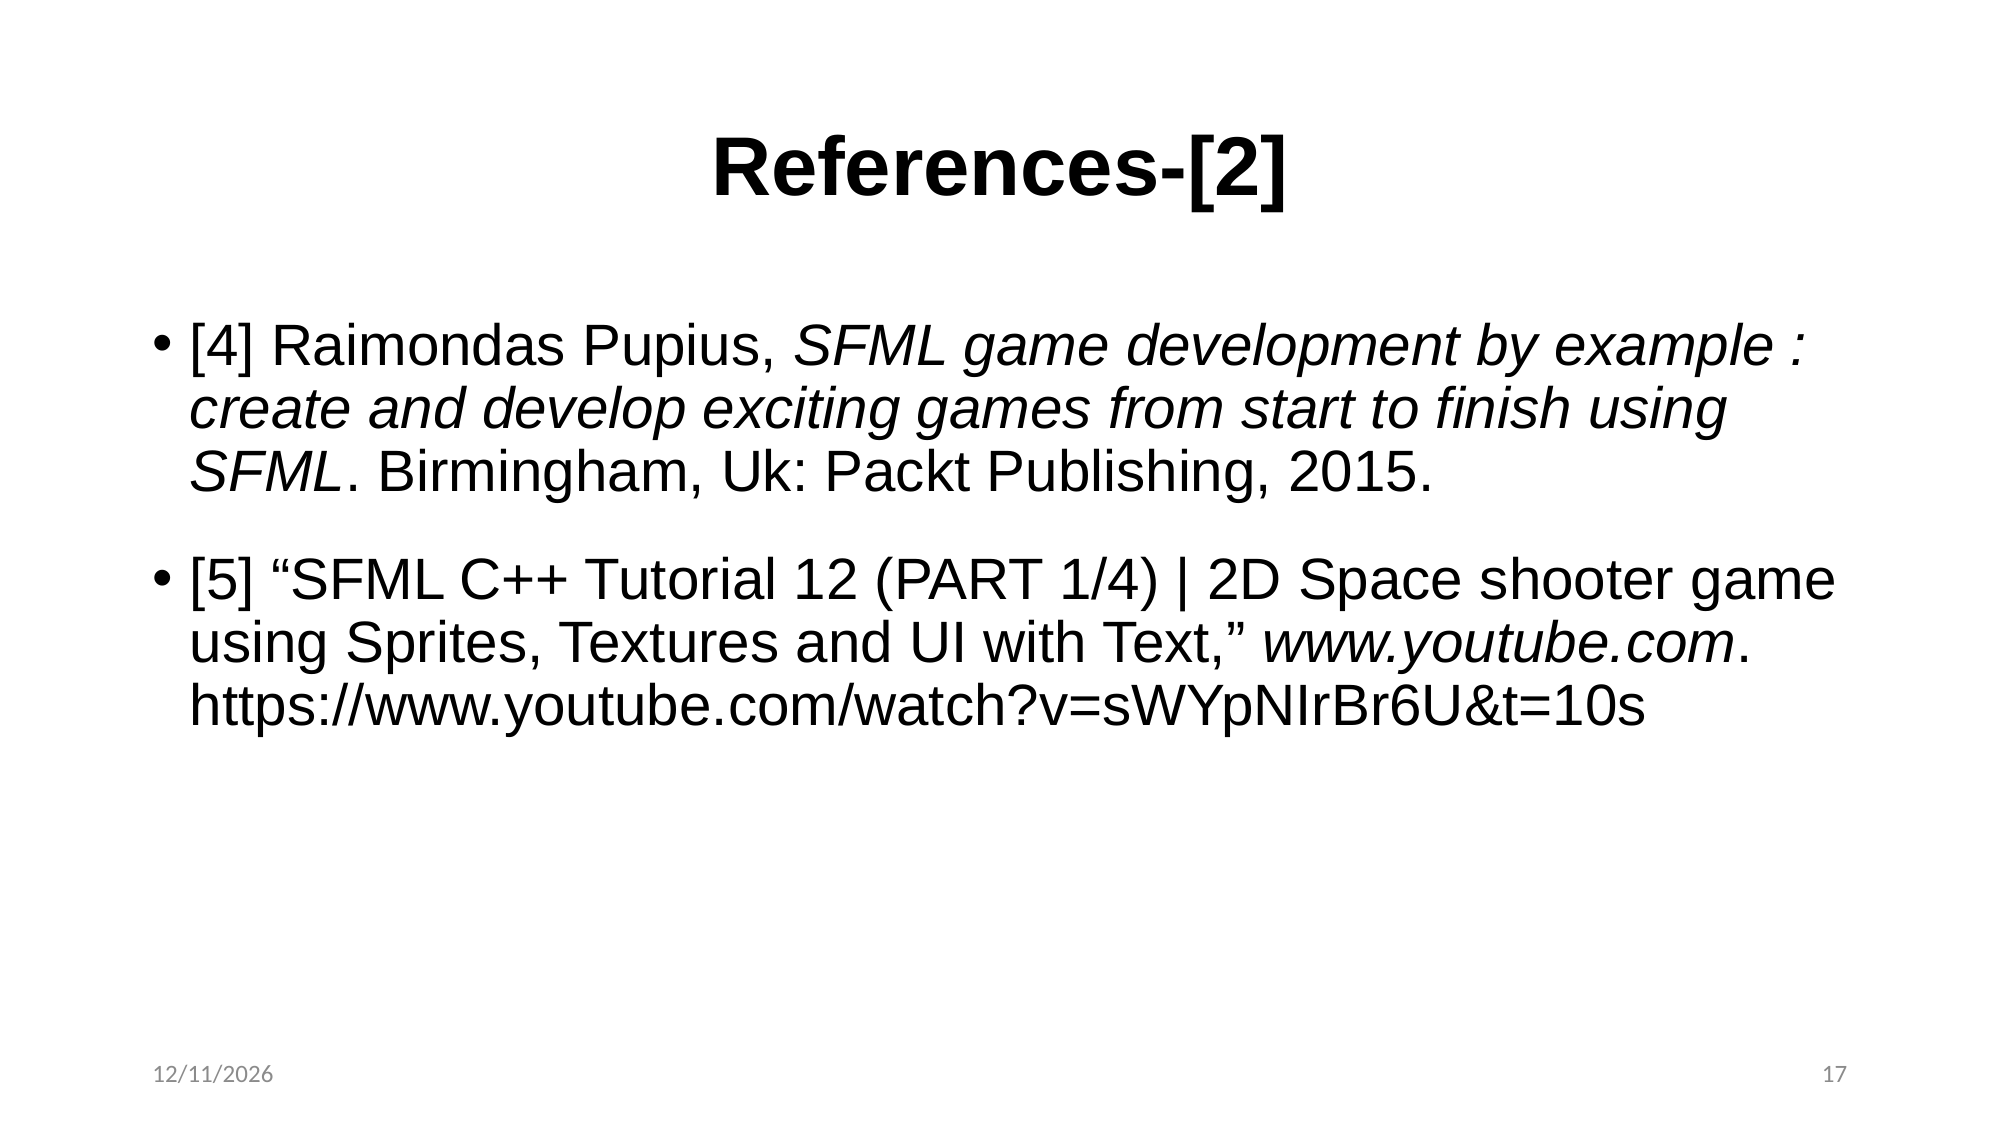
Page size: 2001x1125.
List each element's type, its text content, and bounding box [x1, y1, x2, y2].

list [4] Raimondas Pupius, SFML game development by example : create and develop exciting games from start to finish using SFML. Birmingham, Uk: Packt Publishing, 2015. [5] “SFML C++ Tutorial 12 (PART 1/4) | 2D Space shooter game using Sprites, Textures and UI with Text,” www.youtube.com. https://www.youtube.com/watch?v=sWYpNIrBr6U&t=10s [137, 307, 1863, 1014]
slide_number 17 [1412, 1042, 1863, 1103]
title References-[2] [137, 59, 1863, 278]
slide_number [137, 1042, 588, 1103]
